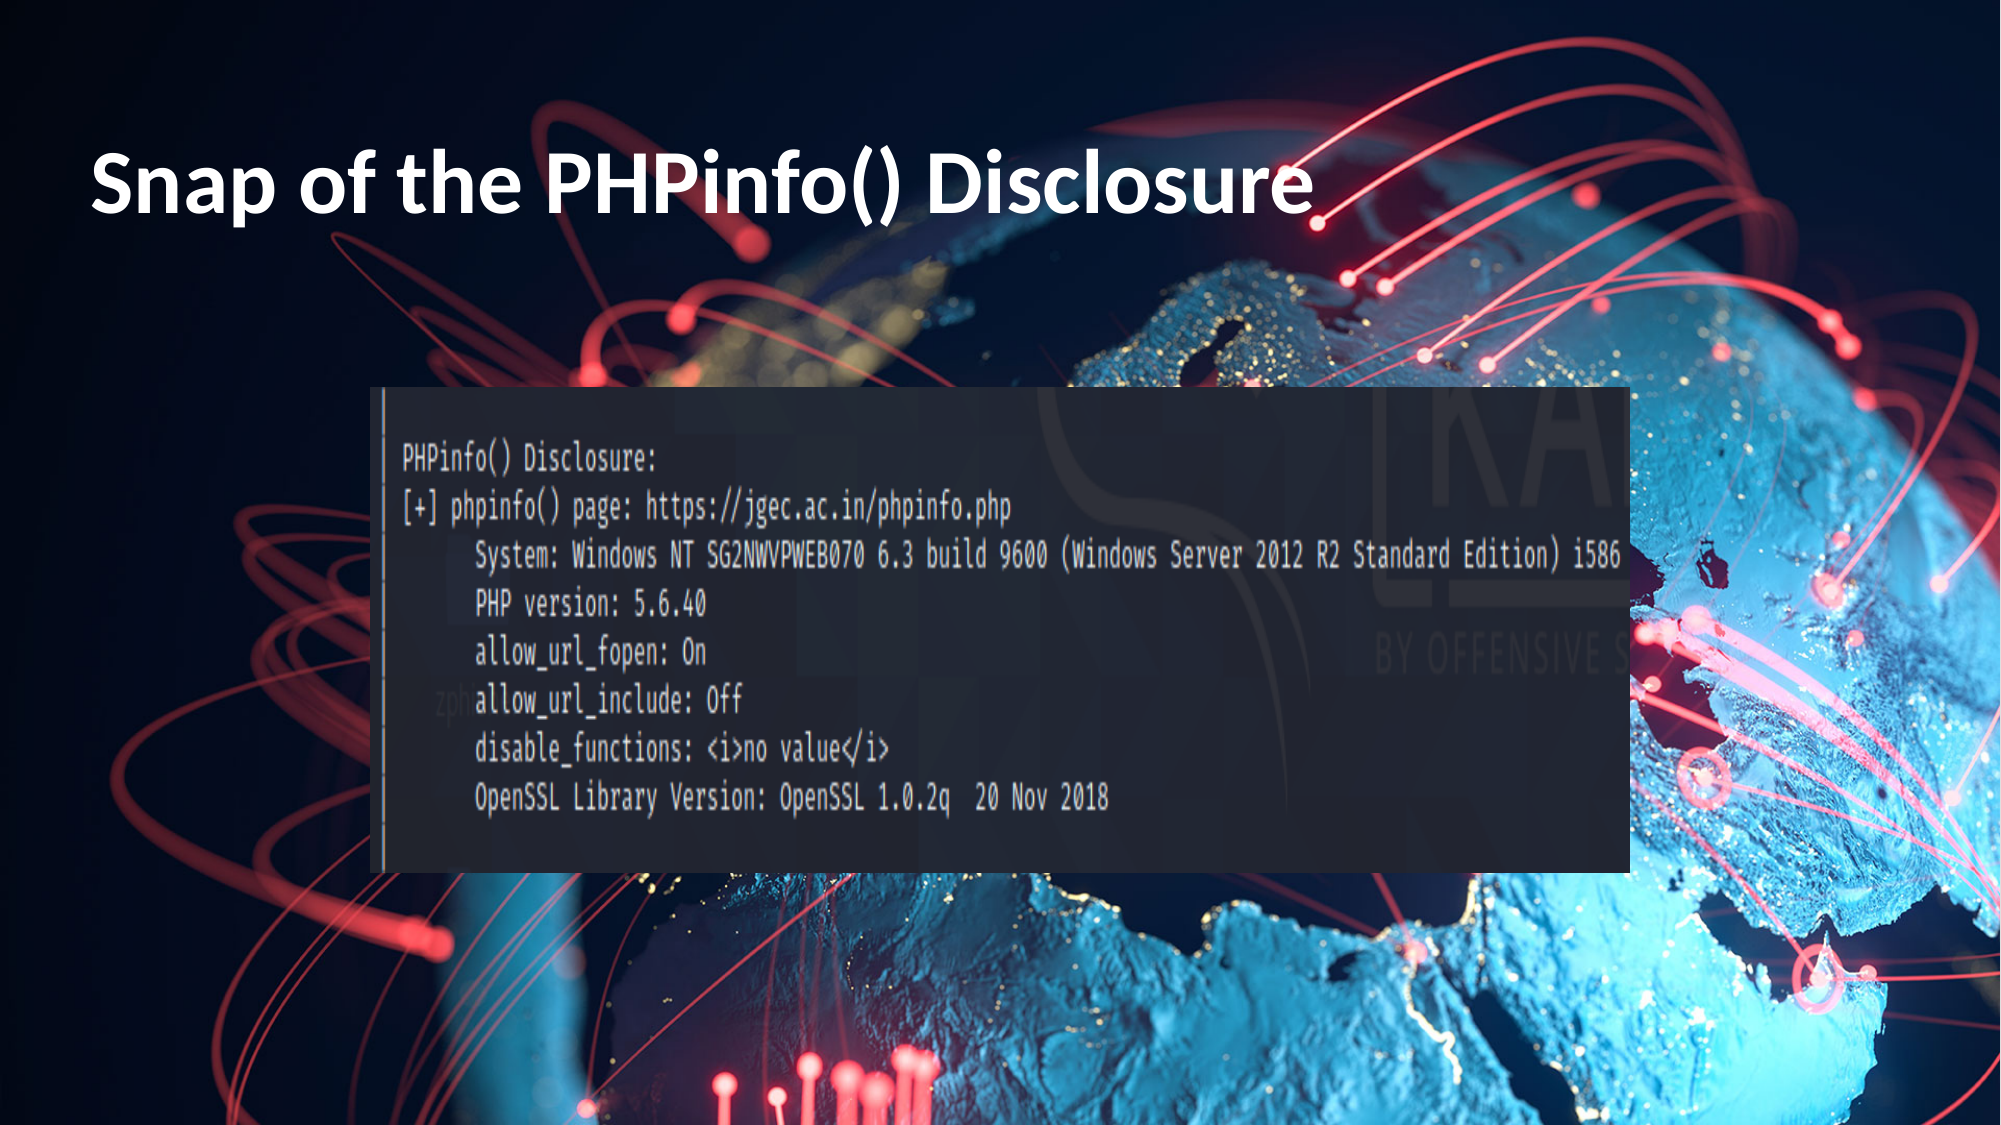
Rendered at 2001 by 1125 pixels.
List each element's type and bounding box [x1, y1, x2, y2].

picture [0, 0, 2001, 1125]
text_box [315, 328, 1356, 526]
